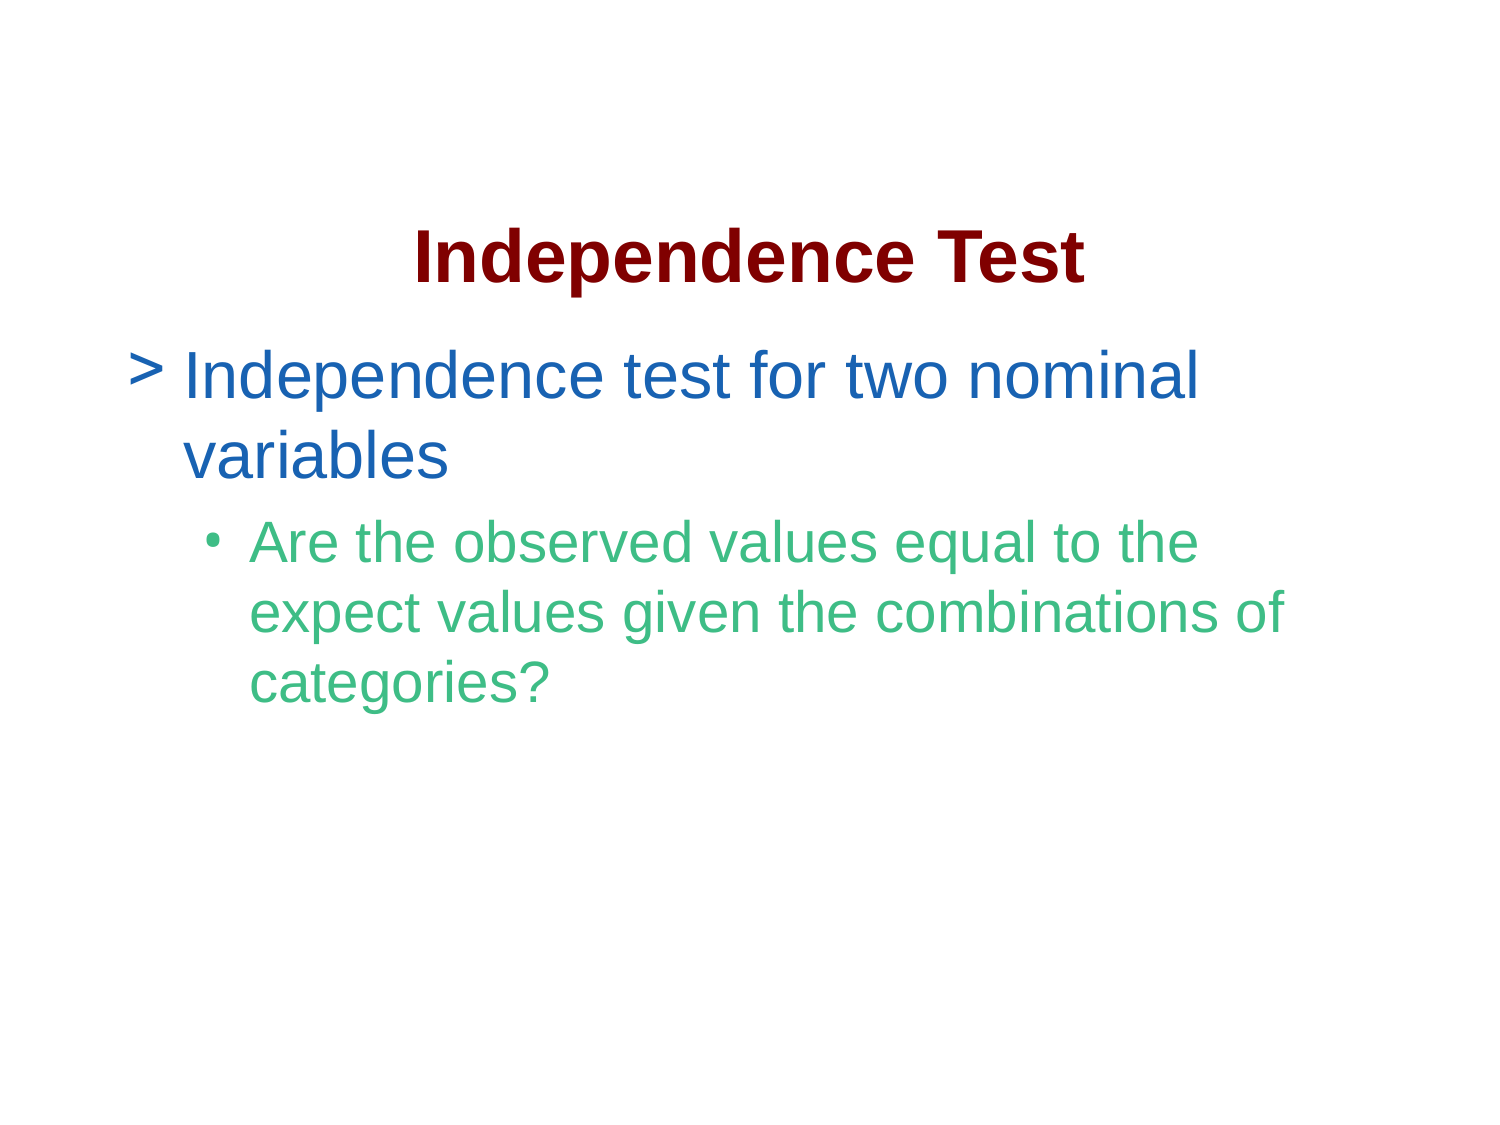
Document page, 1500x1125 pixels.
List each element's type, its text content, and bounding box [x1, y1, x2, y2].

list Independence test for two nominal variables Are the observed values equal to the expect values given the combinations of categories? [112, 324, 1388, 1000]
title Independence Test [112, 200, 1388, 288]
